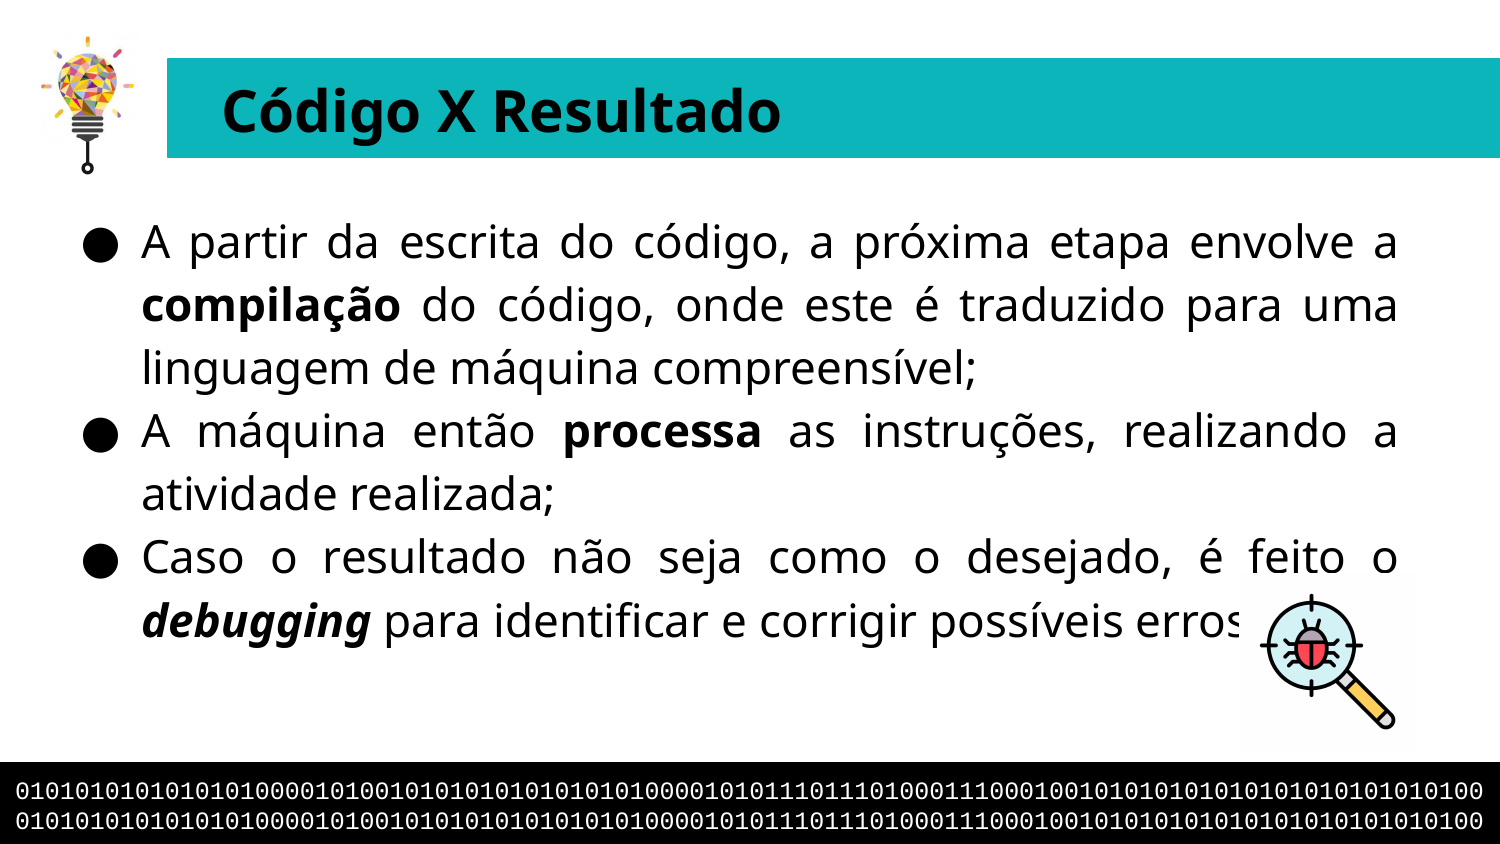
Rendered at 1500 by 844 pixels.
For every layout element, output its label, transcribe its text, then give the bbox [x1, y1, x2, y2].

text_box [167, 58, 1500, 158]
picture [1239, 573, 1416, 750]
title Código X Resultado [206, 58, 1500, 153]
picture [38, 32, 140, 179]
text_box A partir da escrita do código, a próxima etapa envolve a compilação do código, onde este é traduzido para uma linguagem de máquina compreensível; A máquina então processa as instruções, realizando a atividade realizada; Caso o resultado não seja como o desejado, é feito o debugging para identificar e corrigir possíveis erros. [51, 189, 1416, 454]
text_box 0101010101010101000010100101010101010101010000101011101110100011100010010101010101010101010101010001010101010101010000101001010101010101010100001010111011101000111000100101010101010101010101010100 [0, 759, 1500, 841]
